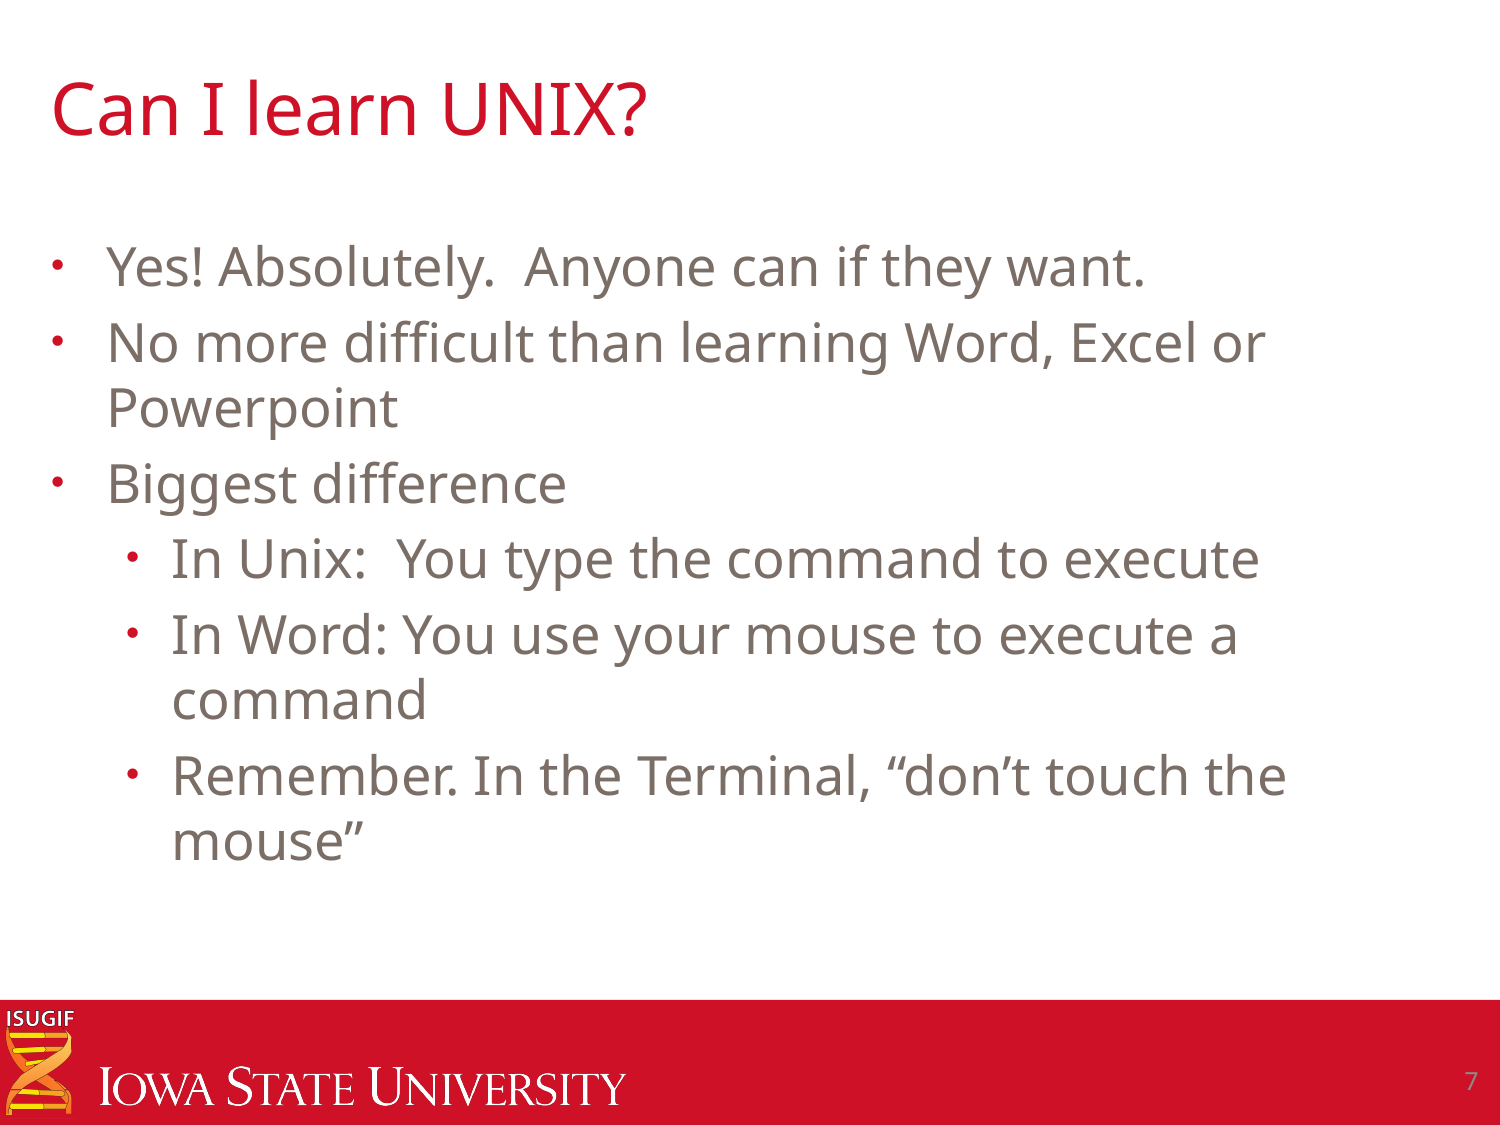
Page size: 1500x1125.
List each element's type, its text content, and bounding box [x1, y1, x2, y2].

title Can I learn UNIX? [34, 12, 1311, 201]
list Yes! Absolutely. Anyone can if they want. No more difficult than learning Word, Excel or Powerpoint Biggest difference In Unix: You type the command to execute In Word: You use your mouse to execute a command Remember. In the Terminal, “don’t touch the mouse” [34, 224, 1476, 976]
picture [0, 1006, 77, 1119]
picture [99, 1066, 627, 1110]
